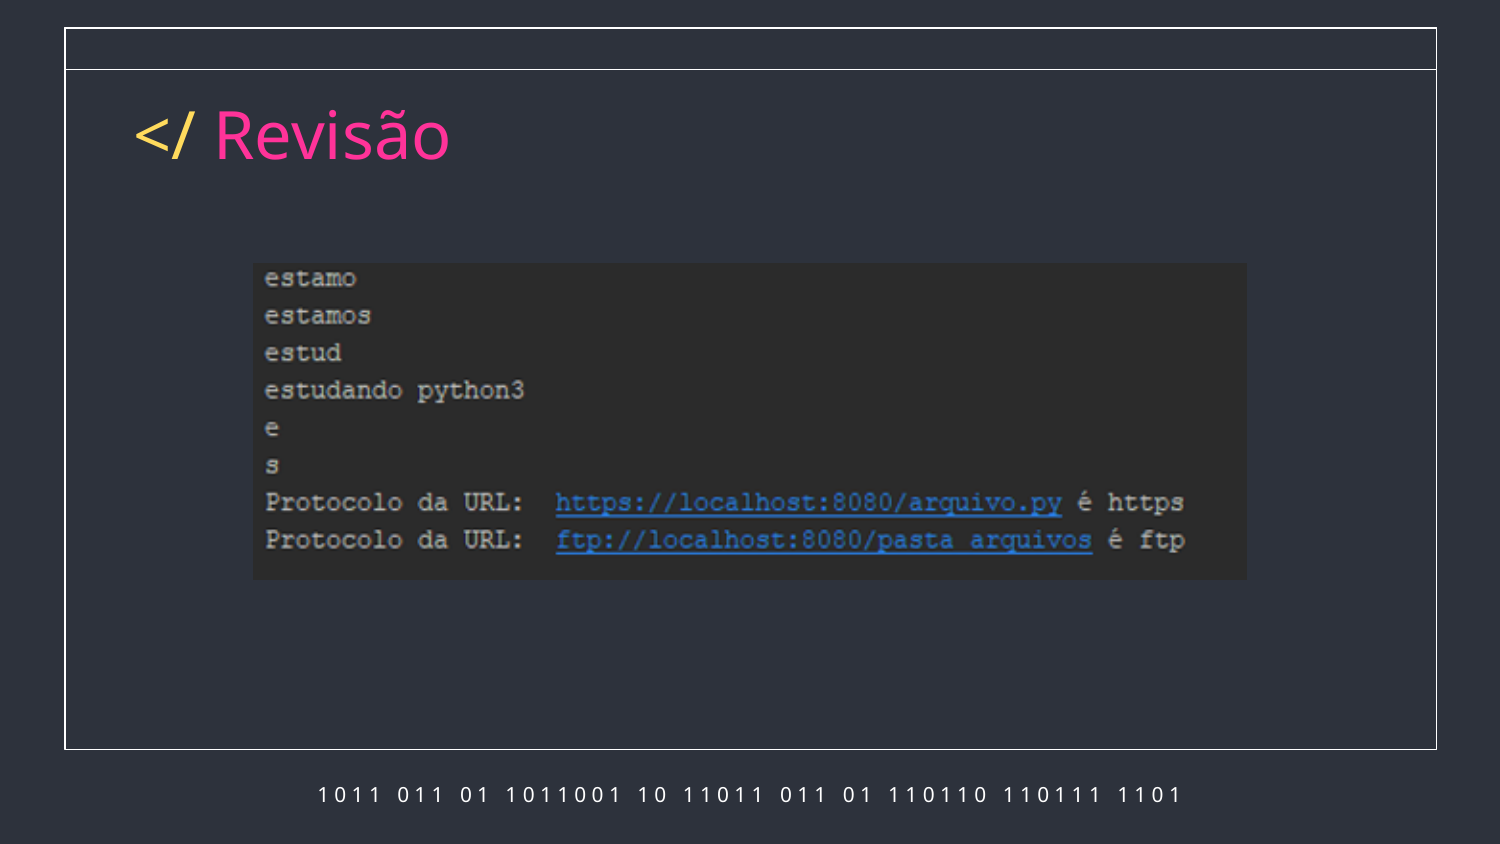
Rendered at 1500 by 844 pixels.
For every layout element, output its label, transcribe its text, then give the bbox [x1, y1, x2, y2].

picture [253, 263, 1247, 581]
title </ Revisão [118, 78, 1382, 170]
